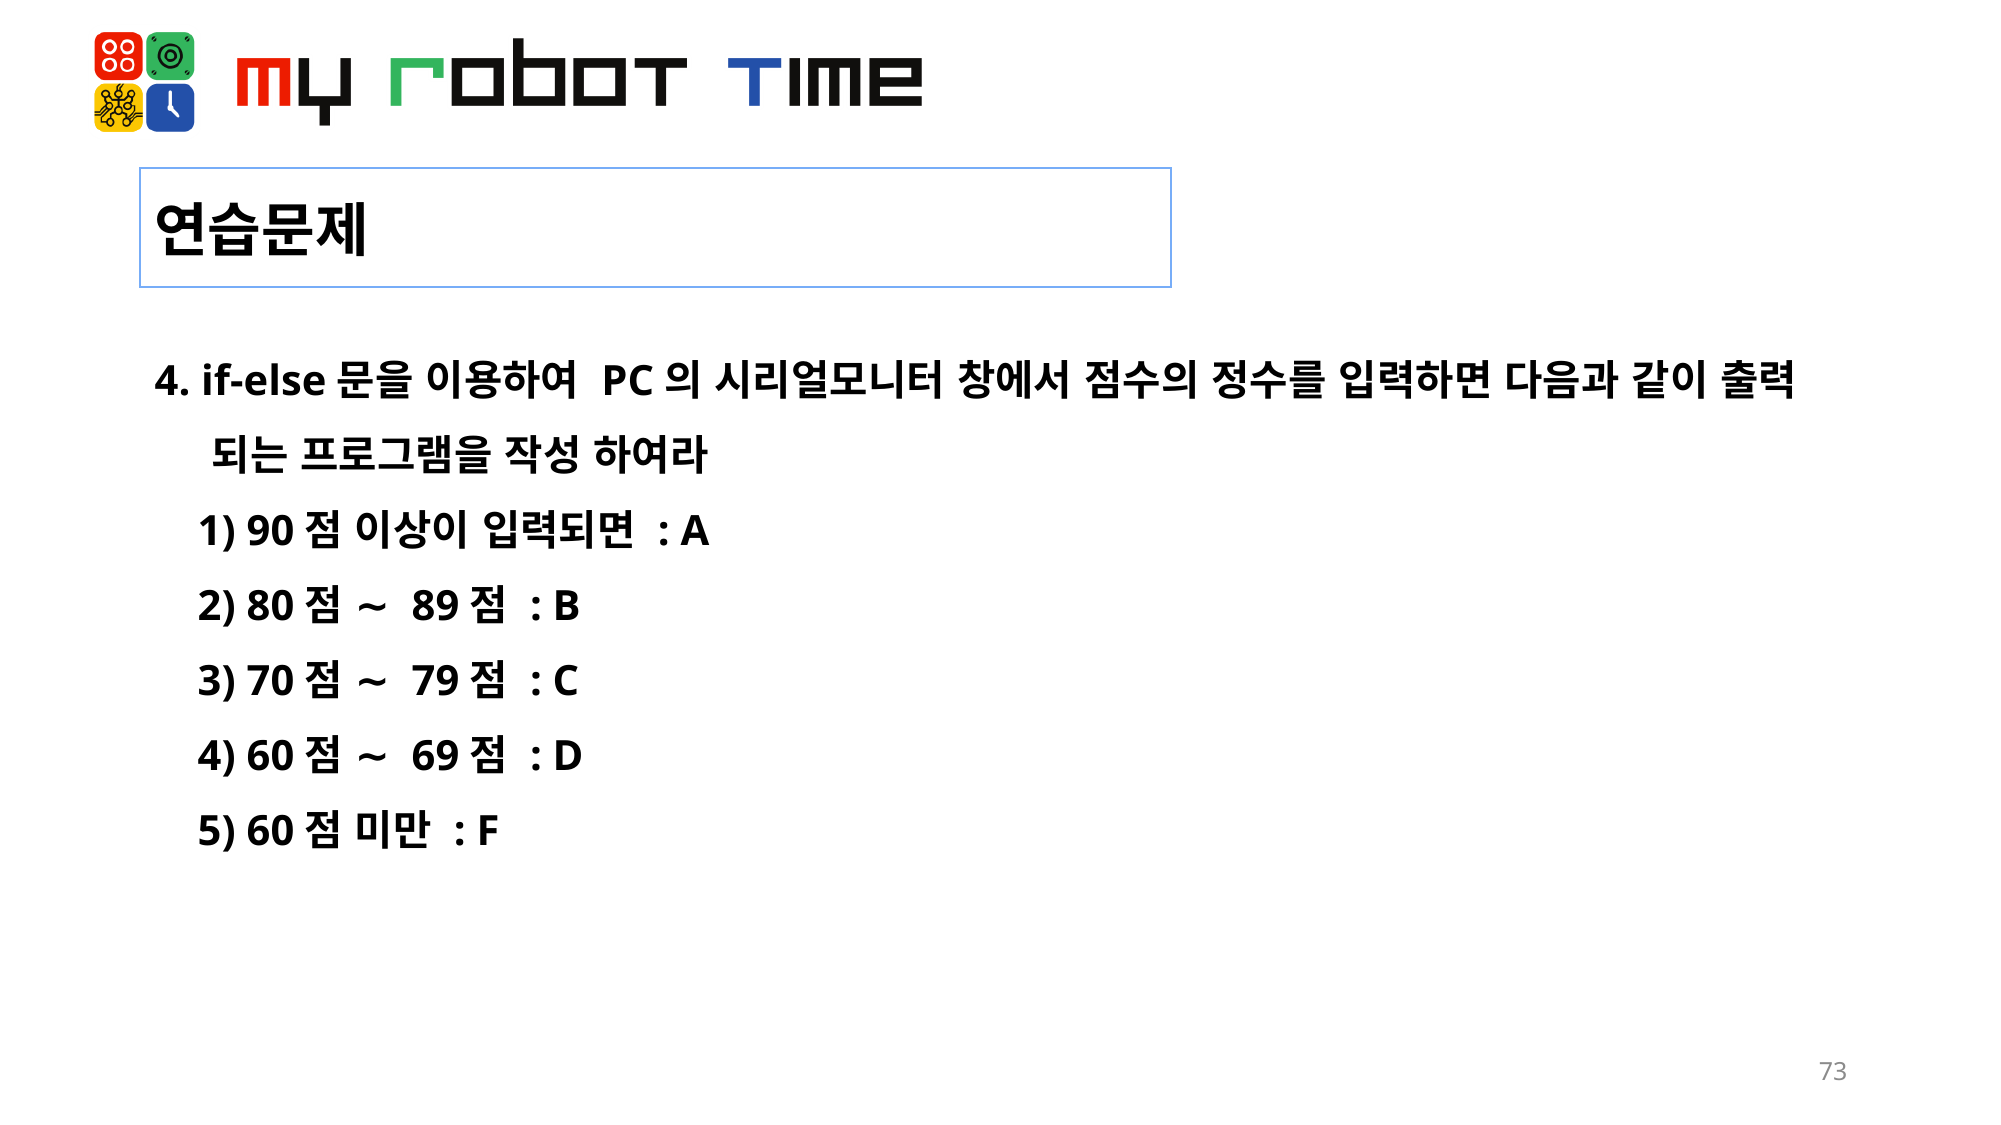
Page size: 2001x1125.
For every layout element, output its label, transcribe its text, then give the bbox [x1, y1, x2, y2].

text_box 4. if-else문을 이용하여 PC의 시리얼모니터 창에서 점수의 정수를 입력하면 다음과 같이 출력 되는 프로그램을 작성 하여라 1) 90점 이상이 입력되면 : A 2) 80점 ∼ 89점 : B 3) 70점 ∼ 79점 : C 4) 60점 ∼ 69점 : D 5) 60점 미만 : F [139, 321, 1943, 862]
slide_number 73 [1412, 1042, 1863, 1103]
text_box 연습문제 [139, 167, 1172, 288]
picture [0, 0, 1016, 166]
